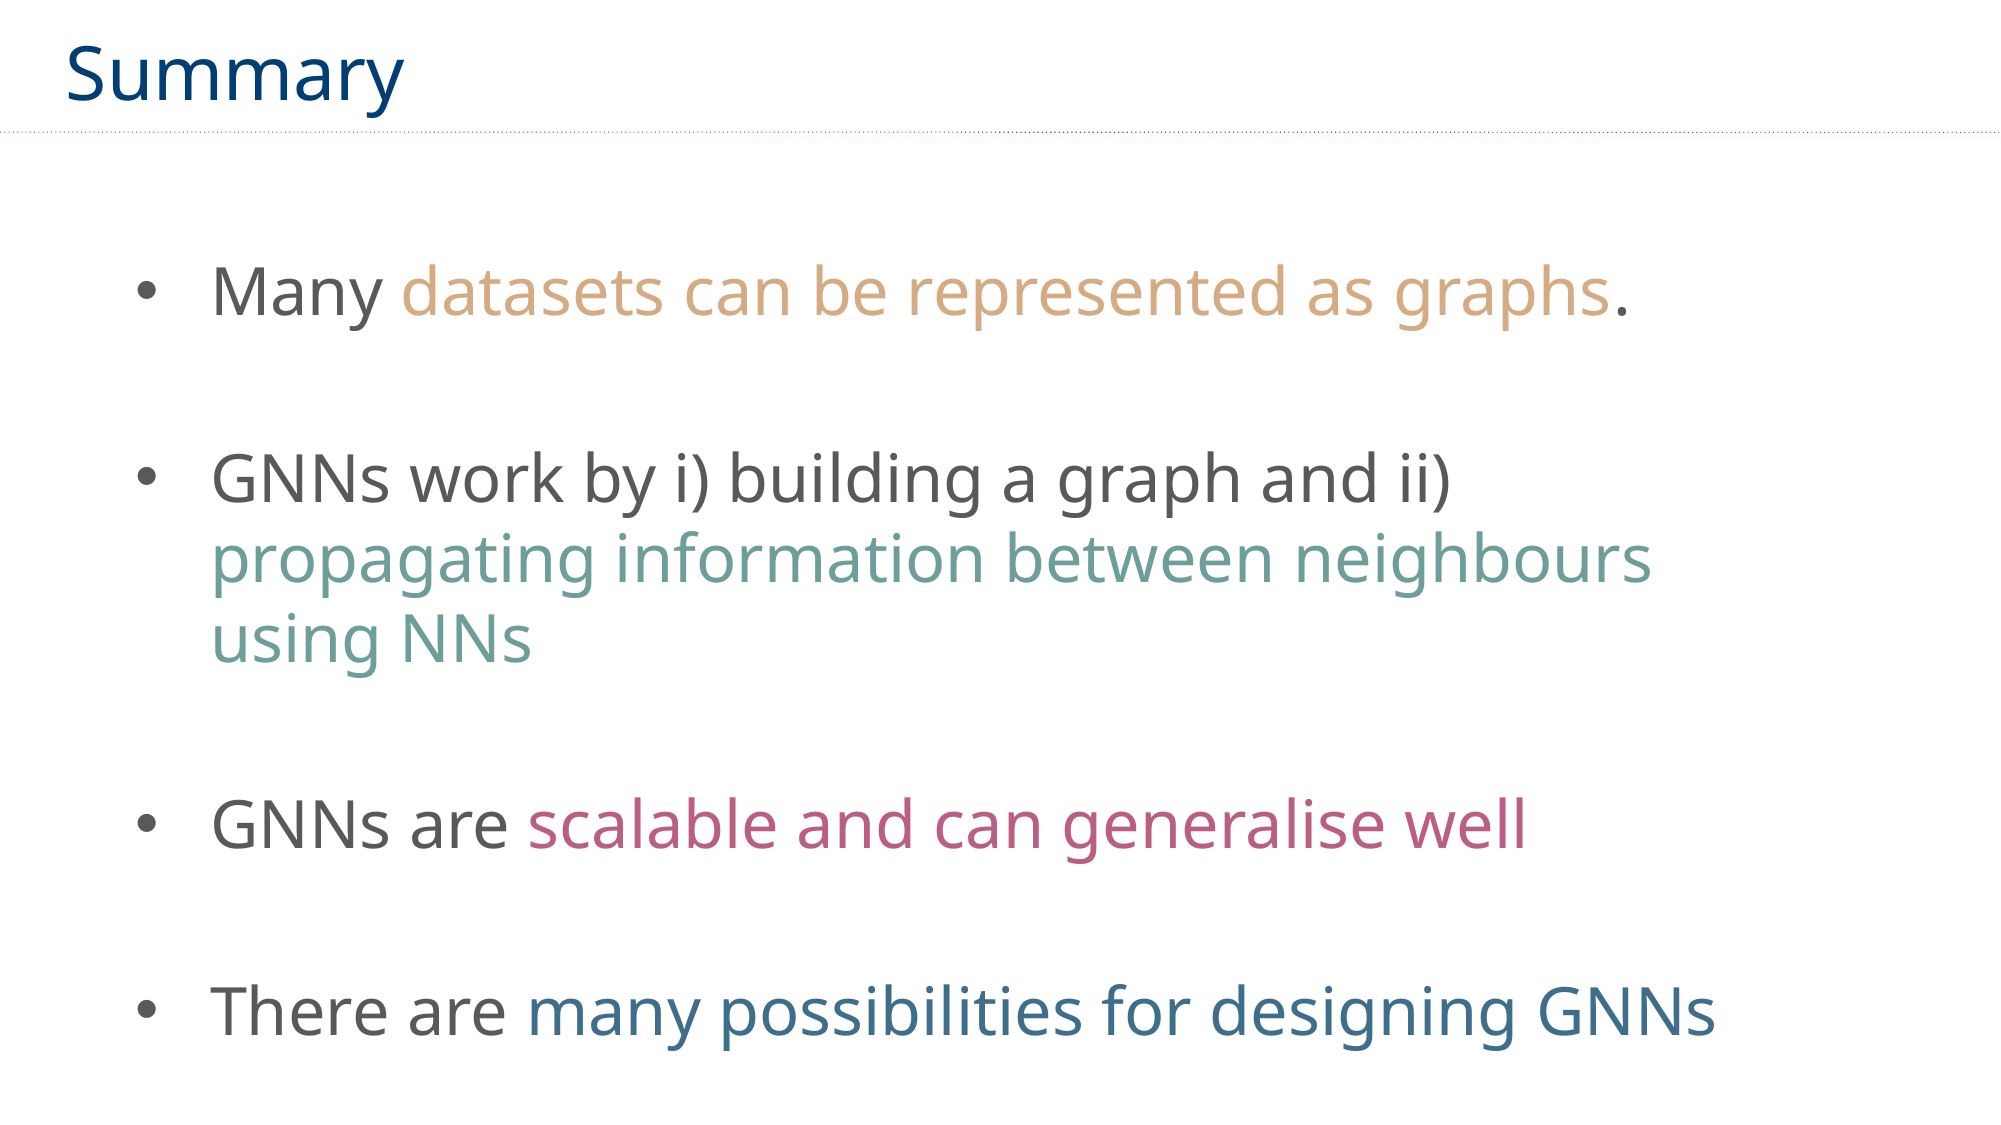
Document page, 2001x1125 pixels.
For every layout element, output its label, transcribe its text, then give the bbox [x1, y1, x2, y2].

text_box Many datasets can be represented as graphs. GNNs work by i) building a graph and ii) propagating information between neighbours using NNs GNNs are scalable and can generalise well There are many possibilities for designing GNNs [135, 248, 1838, 1034]
title Summary [50, 34, 1816, 107]
